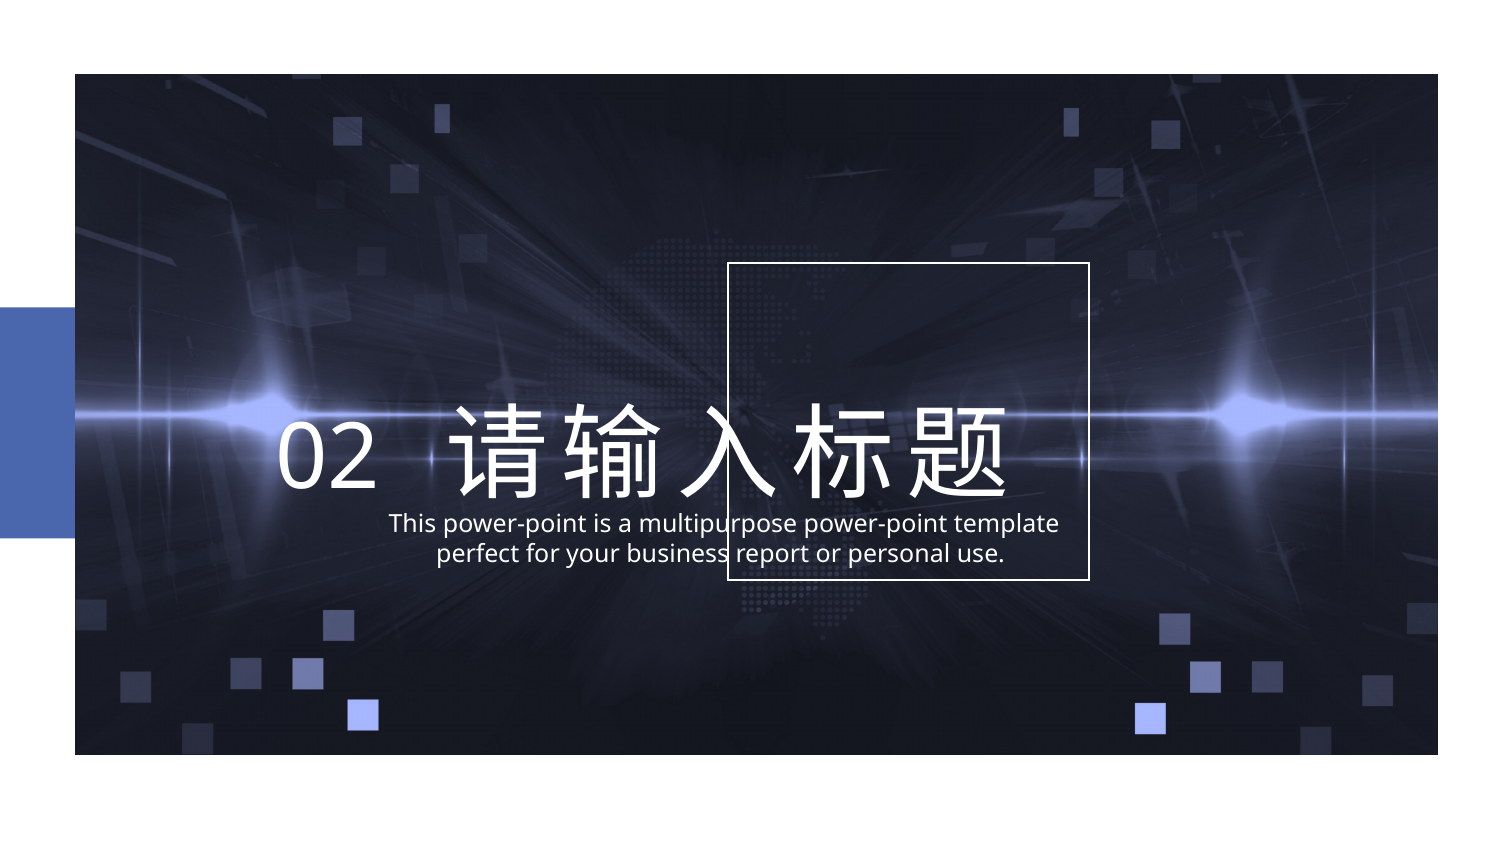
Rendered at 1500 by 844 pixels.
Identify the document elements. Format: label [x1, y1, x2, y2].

picture [74, 74, 1438, 755]
text_box [0, 306, 74, 539]
